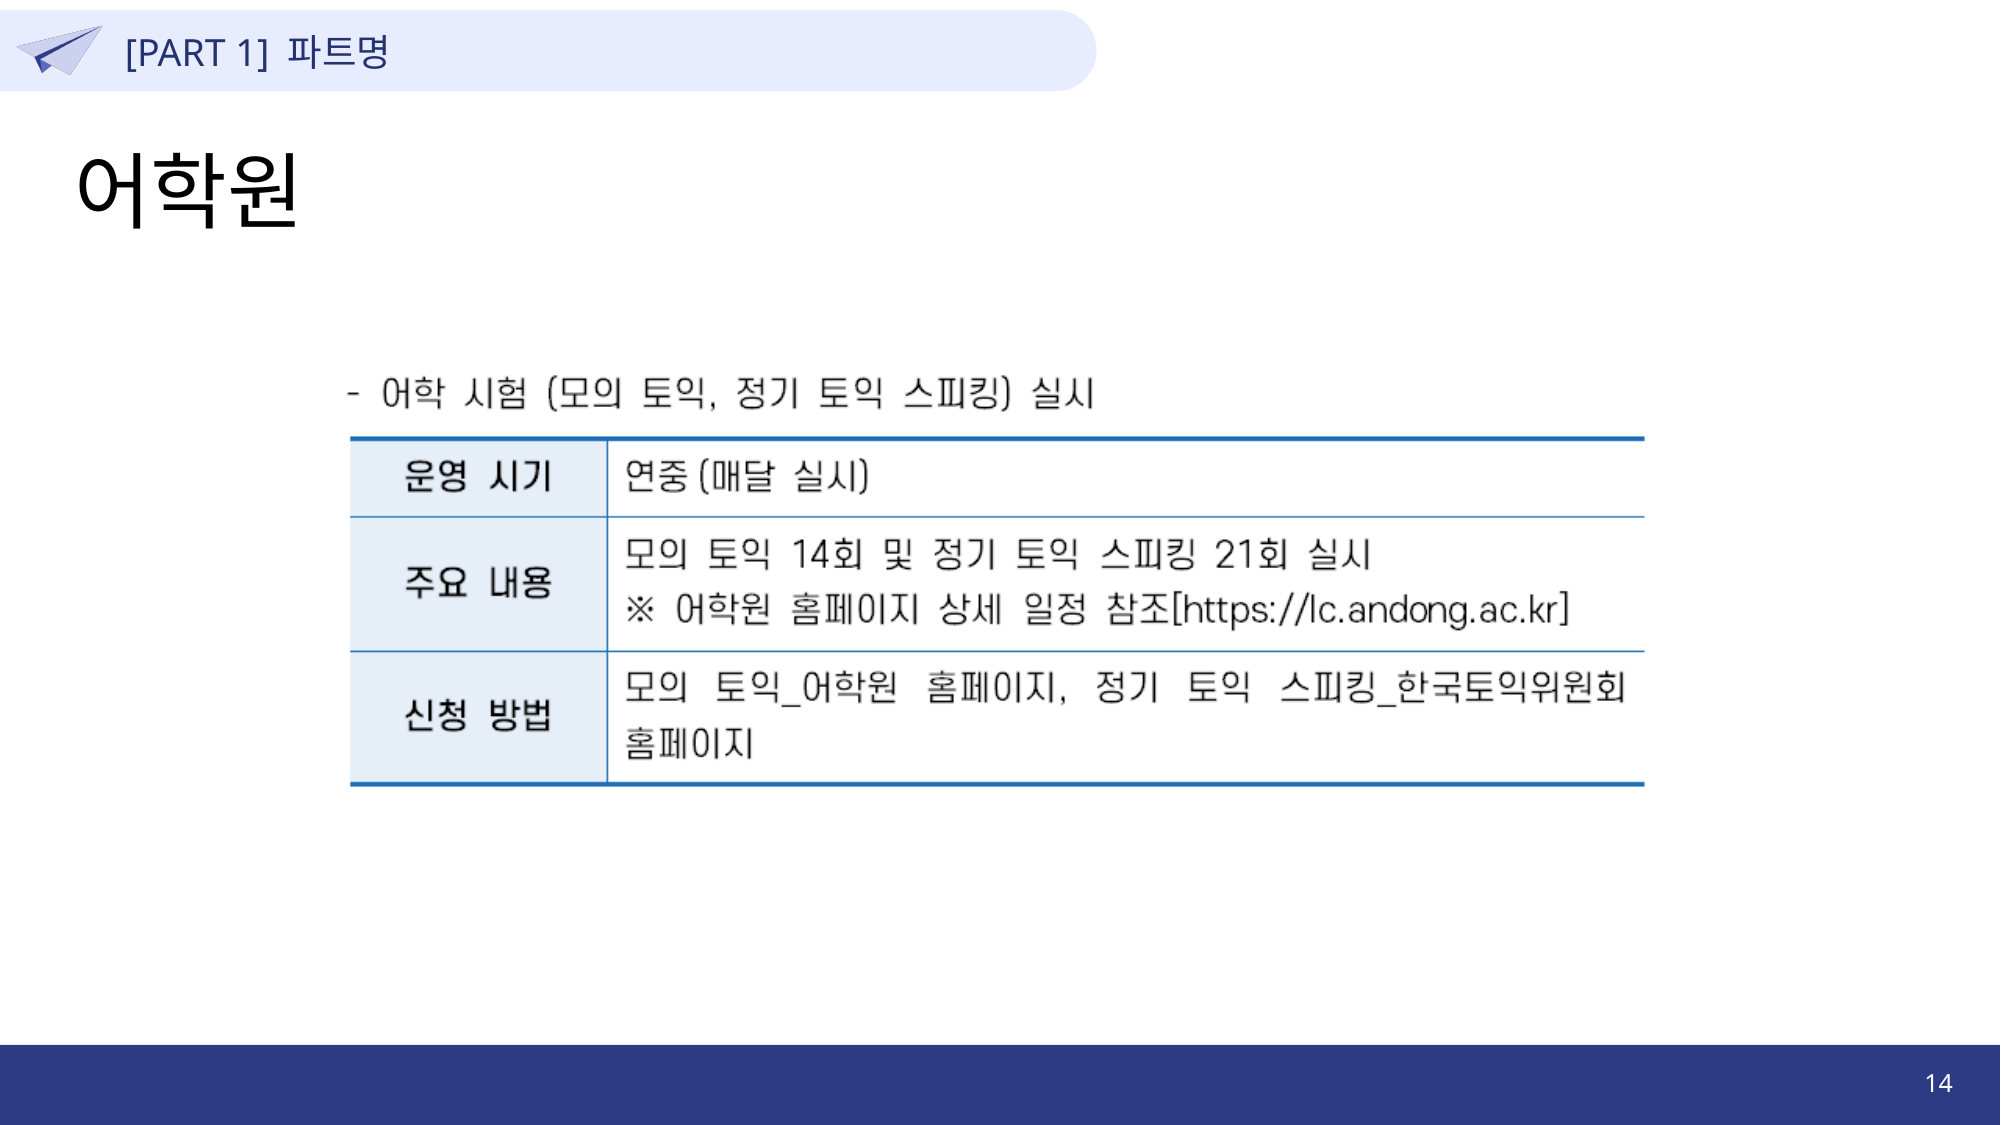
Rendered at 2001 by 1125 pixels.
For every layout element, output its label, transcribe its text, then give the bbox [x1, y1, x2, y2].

picture [338, 371, 1662, 801]
text_box 어학원 [59, 131, 1065, 247]
slide_number 14 [1517, 1055, 1968, 1115]
picture [16, 26, 109, 83]
title [PART 1] 파트명 [109, 22, 1065, 87]
